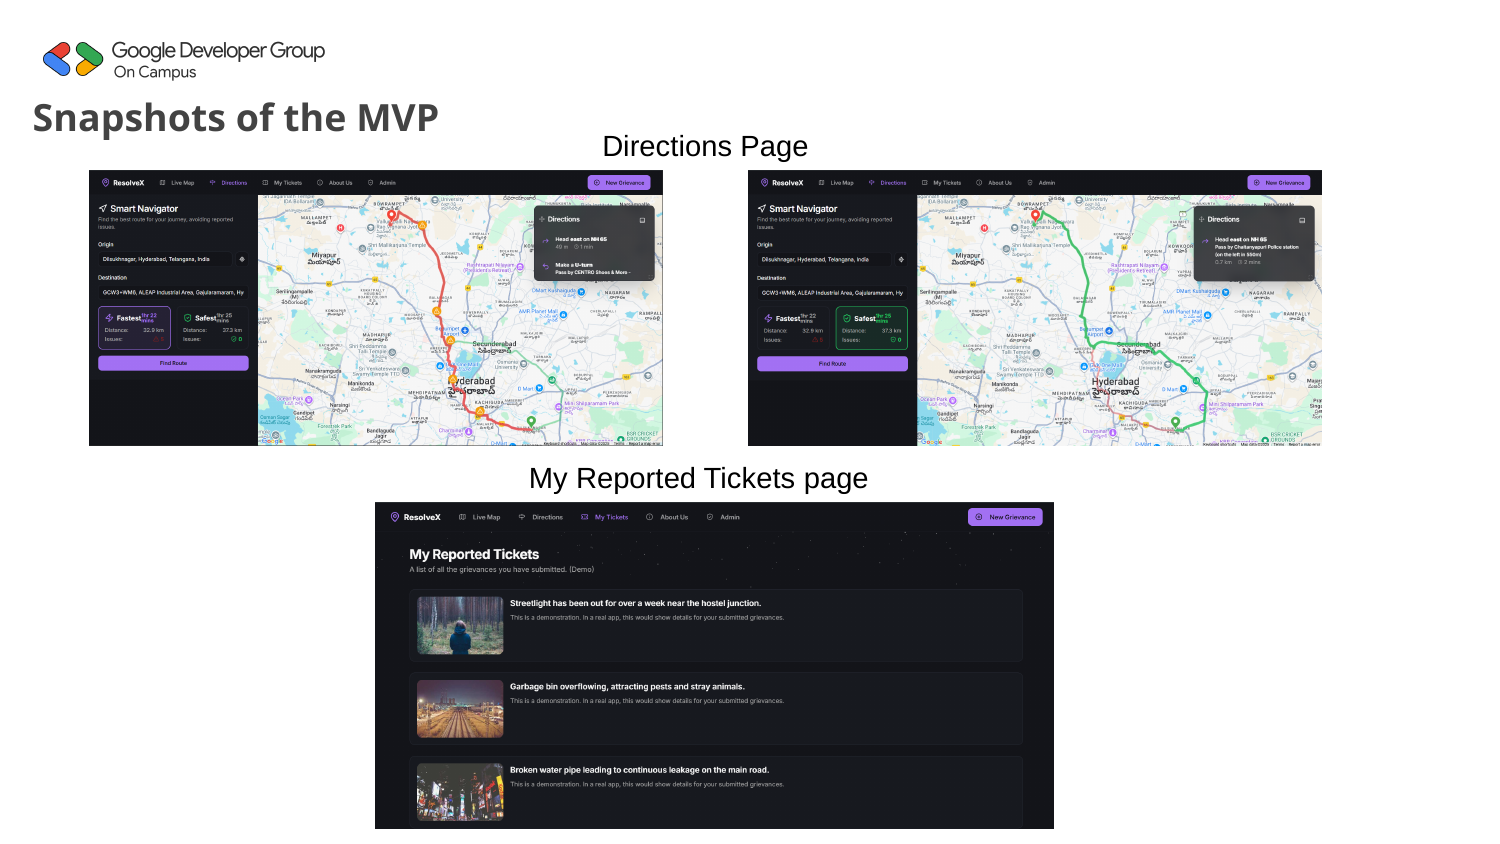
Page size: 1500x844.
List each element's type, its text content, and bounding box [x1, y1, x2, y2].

text_box Directions Page [587, 119, 1089, 170]
picture [375, 502, 1054, 830]
text_box My Reported Tickets page [514, 452, 952, 501]
picture [88, 170, 663, 446]
text_box Snapshots of the MVP [17, 78, 1449, 816]
picture [25, 28, 327, 83]
picture [747, 170, 1322, 446]
